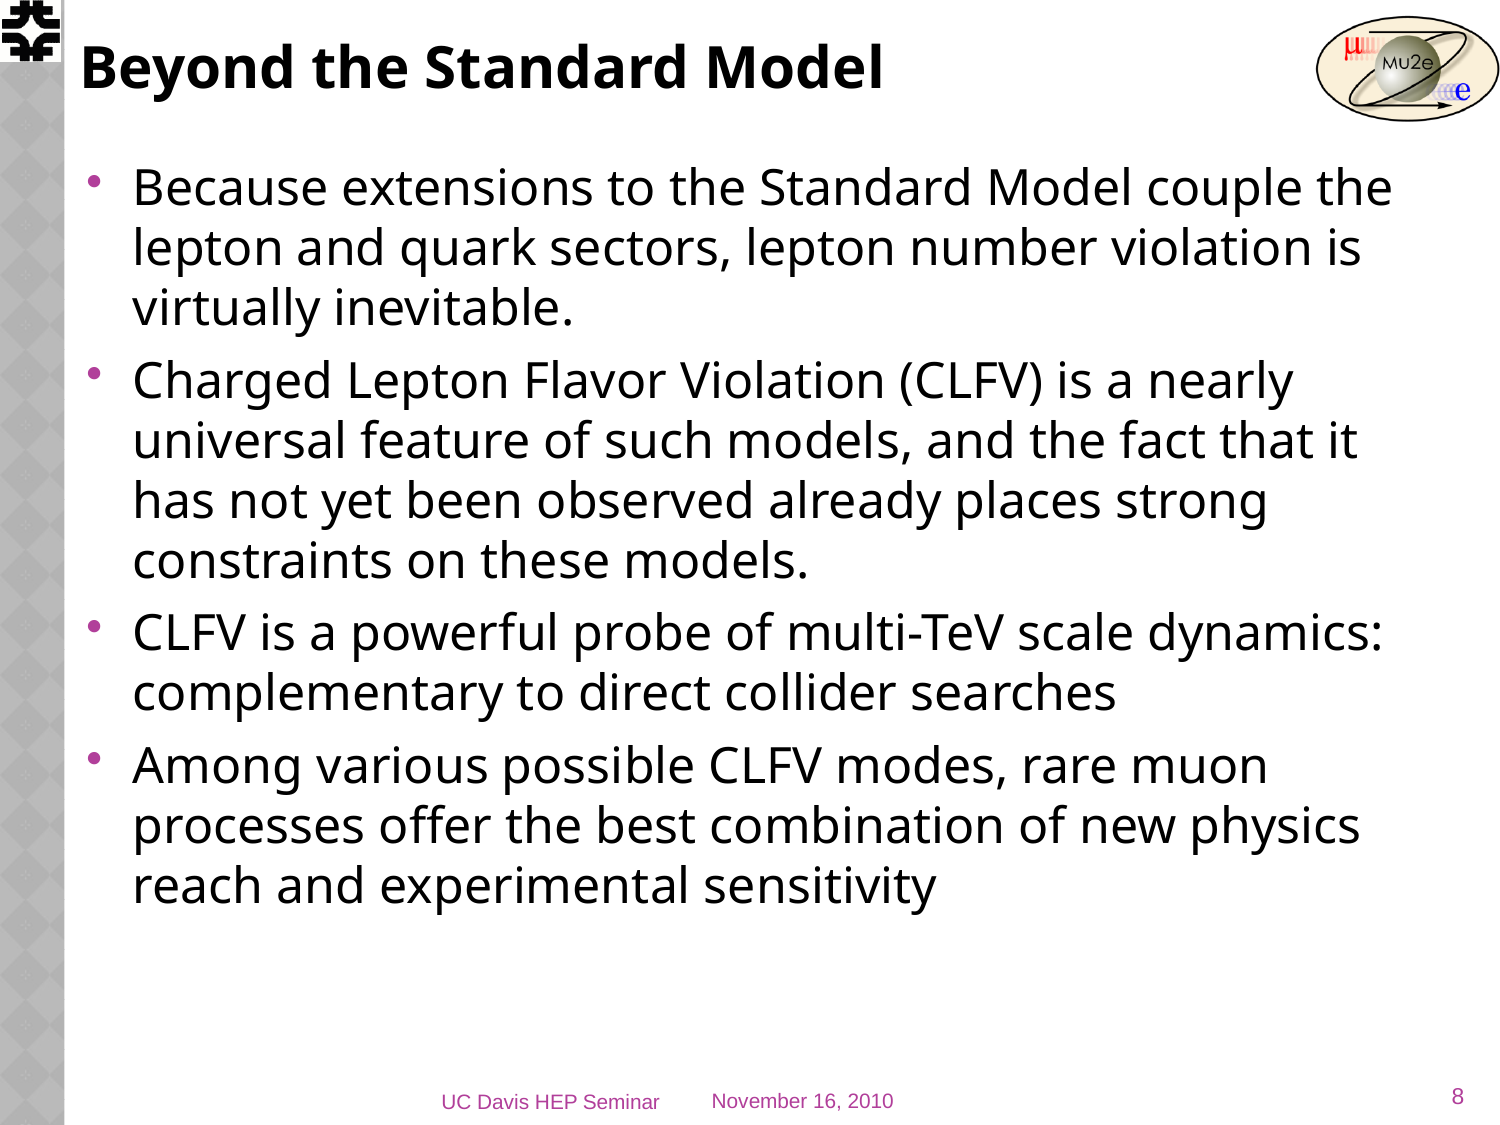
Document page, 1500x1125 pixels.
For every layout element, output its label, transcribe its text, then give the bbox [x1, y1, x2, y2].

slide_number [696, 1075, 1025, 1114]
picture [0, 0, 61, 62]
picture [1315, 15, 1500, 122]
footer UC Davis HEP Seminar [75, 1075, 675, 1114]
list Because extensions to the Standard Model couple the lepton and quark sectors, lepton number violation is virtually inevitable. Charged Lepton Flavor Violation (CLFV) is a nearly universal feature of such models, and the fact that it has not yet been observed already places strong constraints on these models. CLFV is a powerful probe of multi-TeV scale dynamics: complementary to direct collider searches Among various possible CLFV modes, rare muon processes offer the best combination of new physics reach and experimental sensitivity [72, 147, 1428, 1060]
slide_number 8 [1367, 1071, 1465, 1110]
title Beyond the Standard Model [72, 27, 1313, 101]
text_box [0, 0, 65, 1125]
